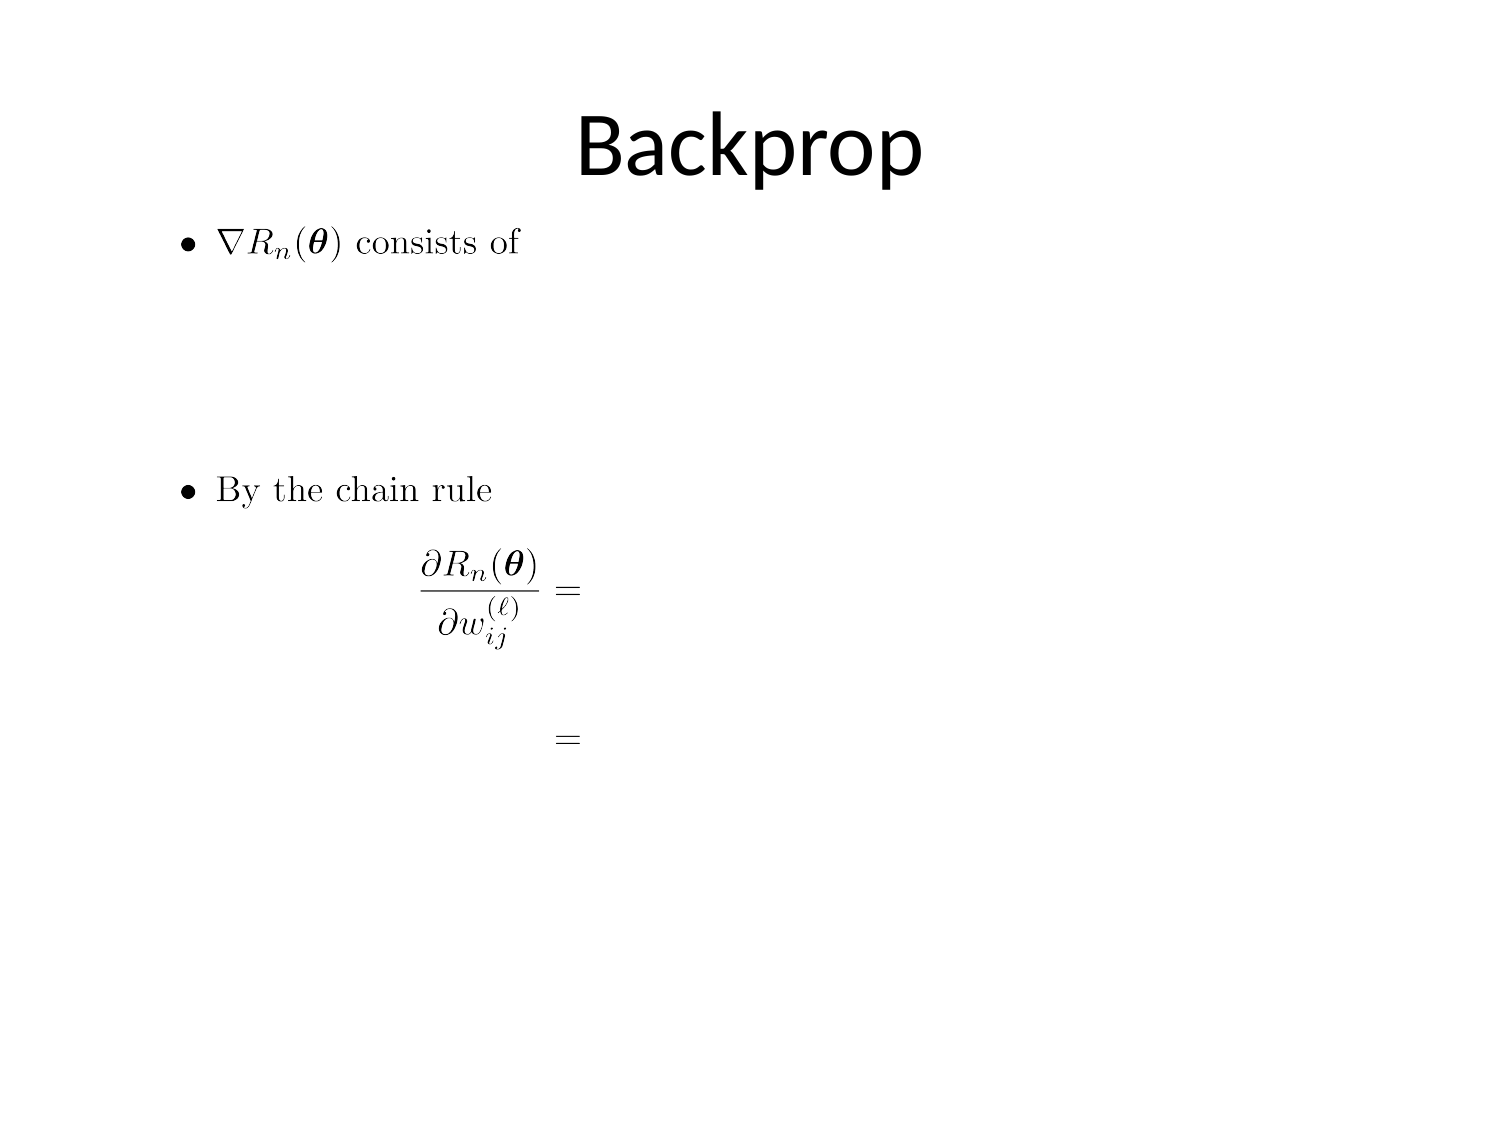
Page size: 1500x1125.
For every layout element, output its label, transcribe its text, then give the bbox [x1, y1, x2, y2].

picture [180, 226, 580, 745]
title Backprop [75, 45, 1425, 233]
